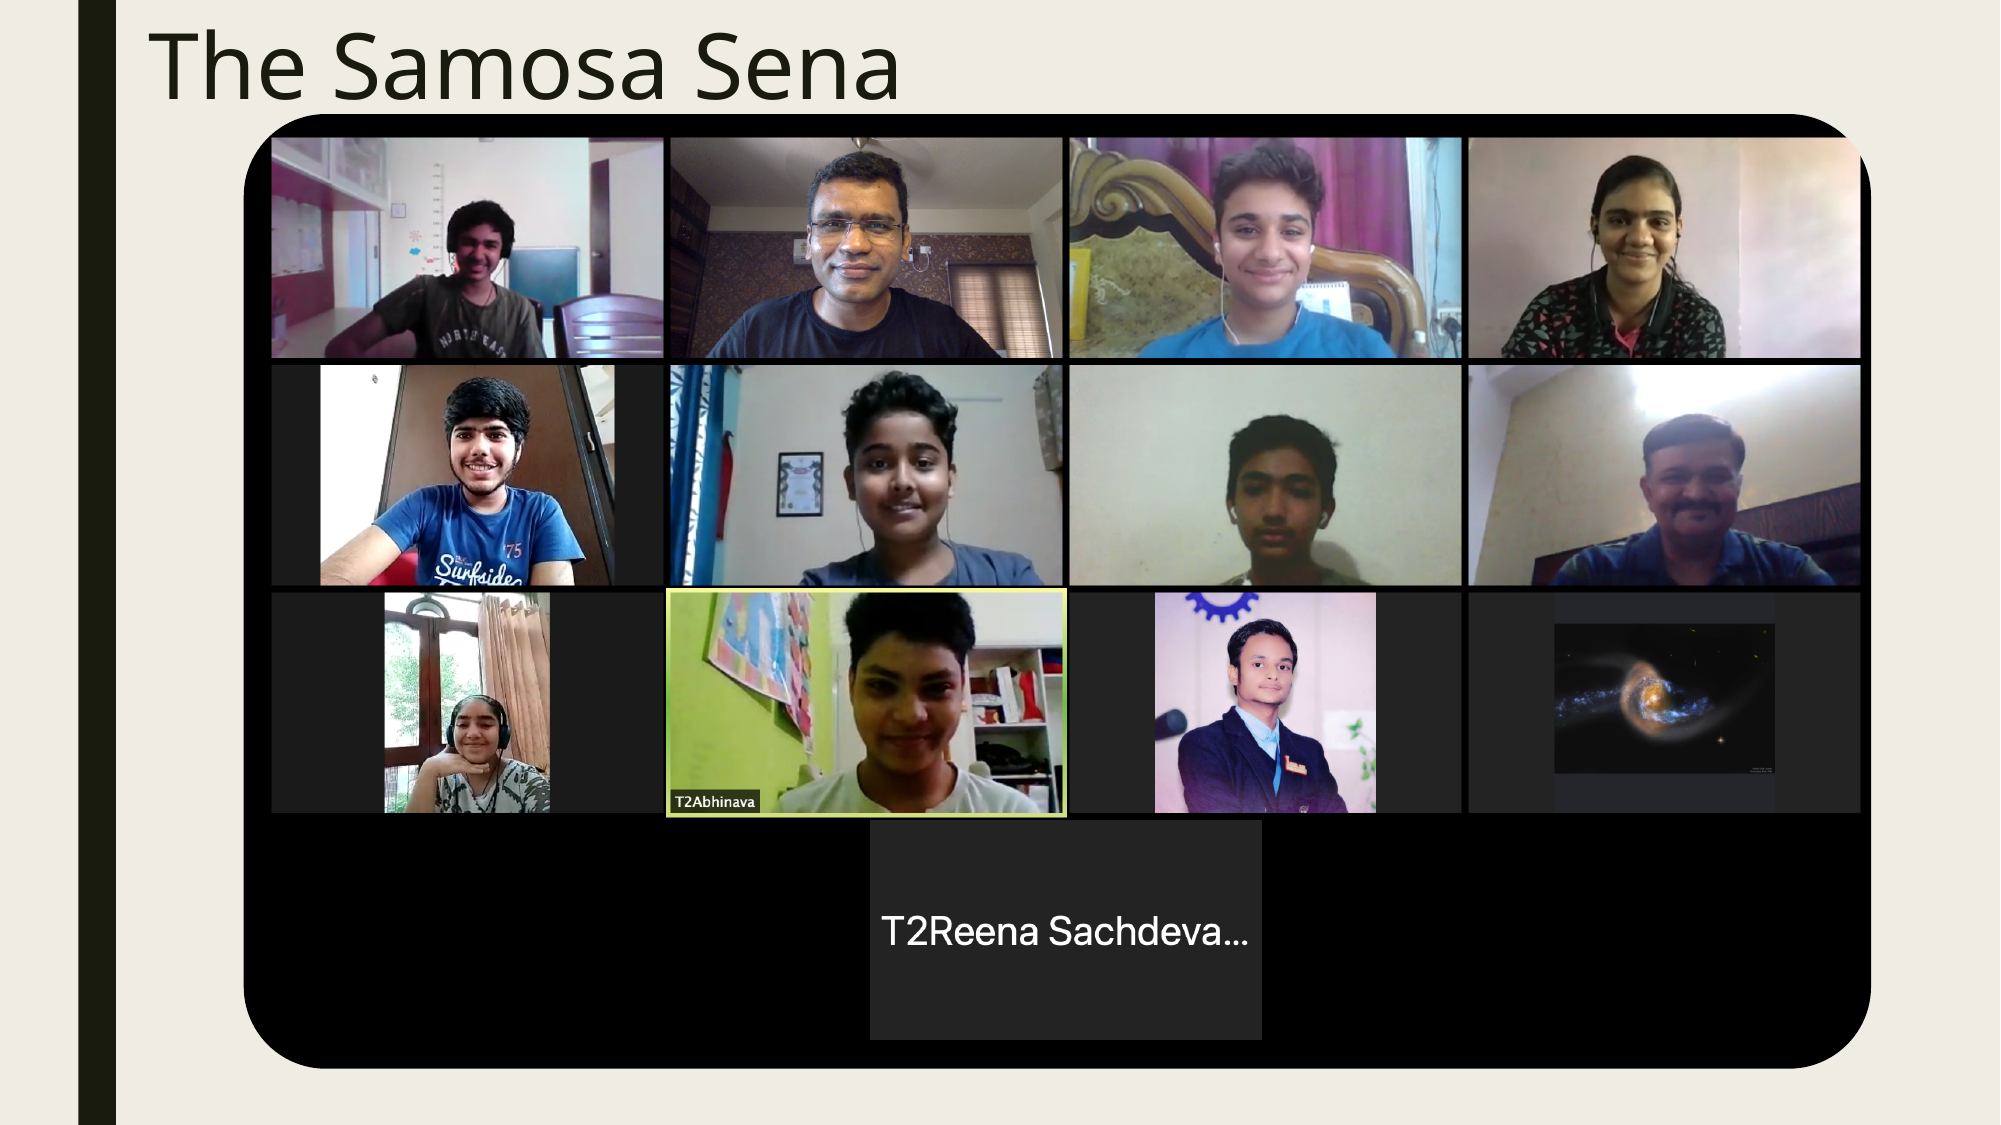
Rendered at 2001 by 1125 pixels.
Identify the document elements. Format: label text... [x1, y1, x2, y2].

title The Samosa Sena [133, 14, 1257, 140]
picture [243, 114, 1872, 1069]
